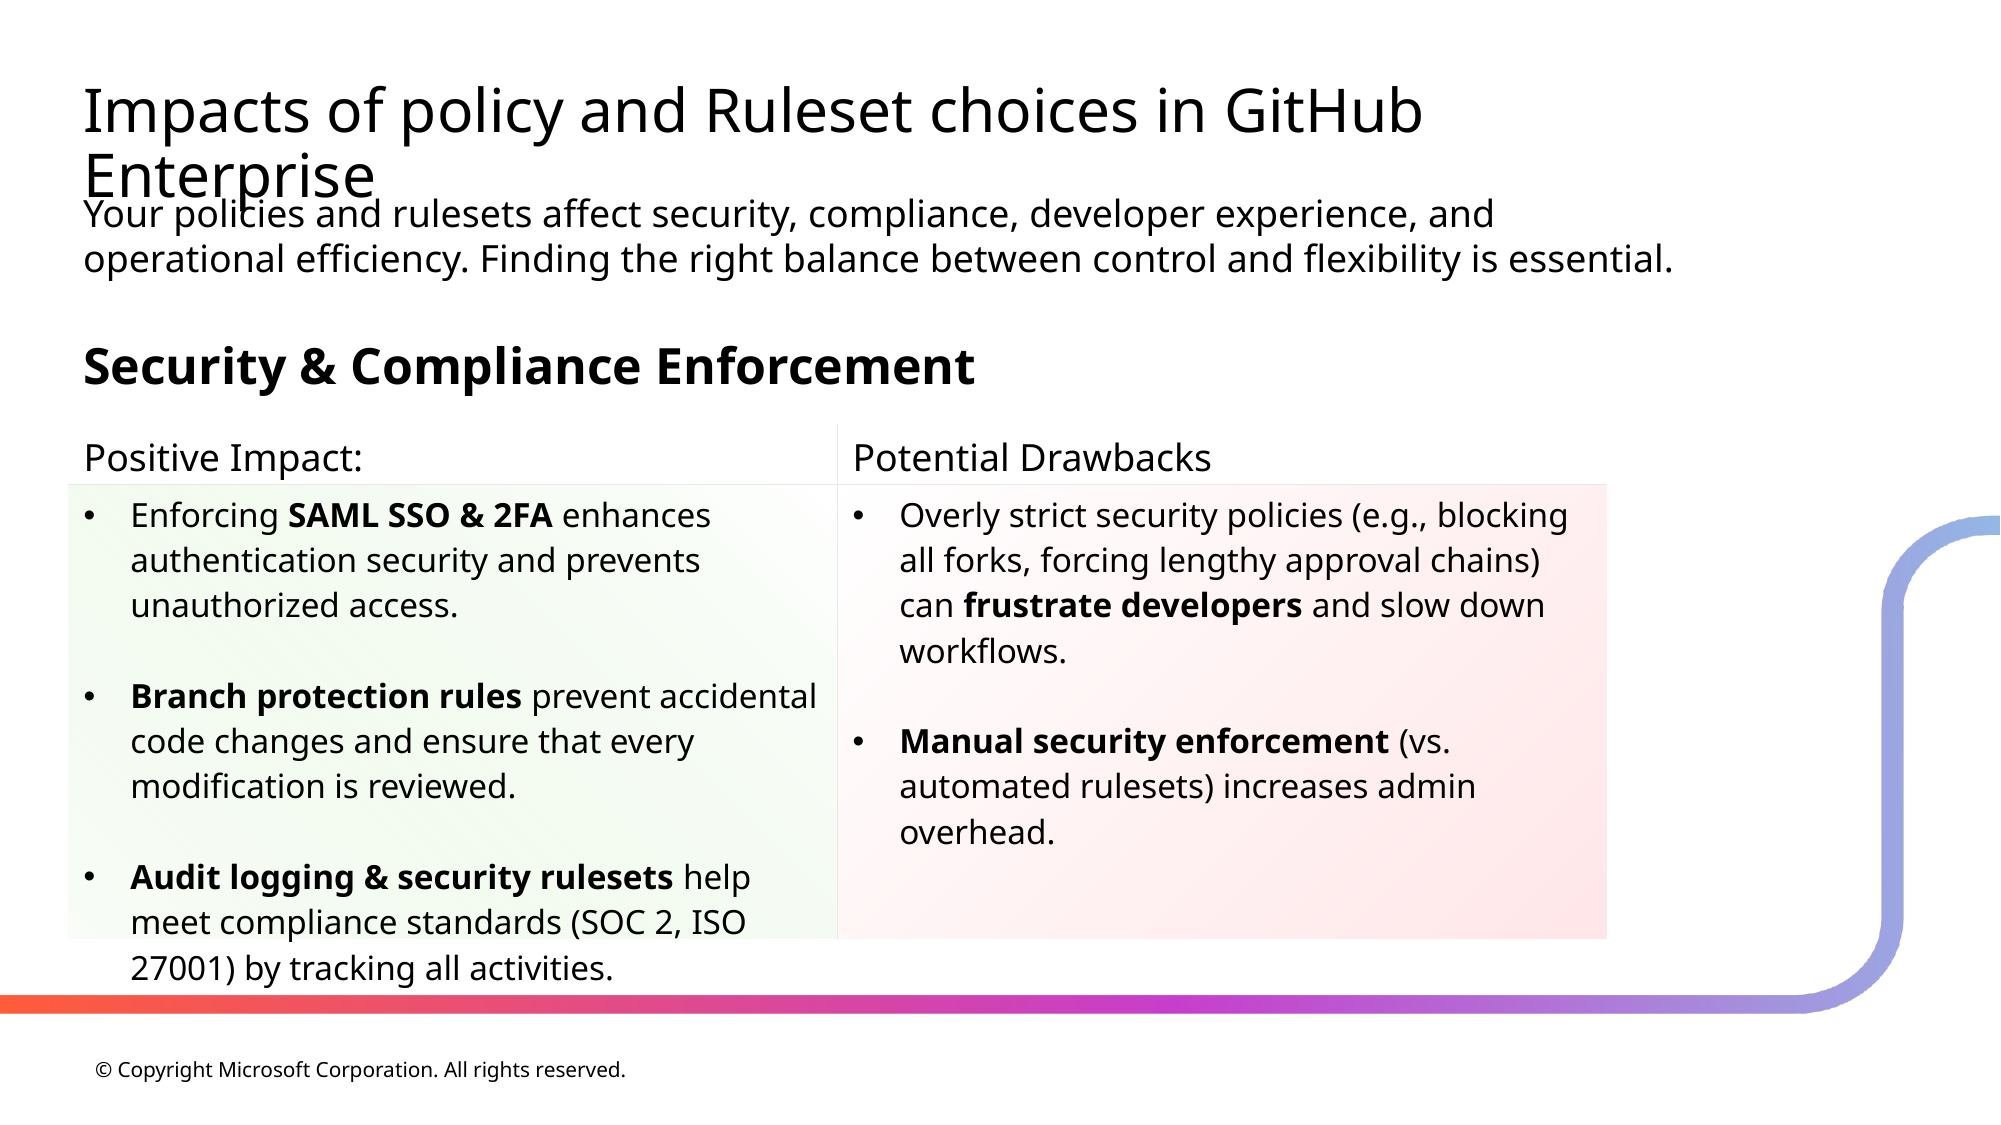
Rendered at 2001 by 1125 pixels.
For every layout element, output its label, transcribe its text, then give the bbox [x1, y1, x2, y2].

table_header Positive Impact: [68, 424, 837, 484]
footer © Copyright Microsoft Corporation. All rights reserved. [95, 1053, 776, 1086]
table_cell Overly strict security policies (e.g., blocking all forks, forcing lengthy approval chains) can frustrate developers and slow down workflows. Manual security enforcement (vs. automated rulesets) increases admin overhead. [838, 485, 1606, 939]
picture [0, 515, 2000, 1014]
table_header Potential Drawbacks [838, 424, 1606, 484]
text_box Your policies and rulesets affect security, compliance, developer experience, and operational efficiency. Finding the right balance between control and flexibility is essential. [68, 182, 1698, 288]
text_box Security & Compliance Enforcement [68, 326, 1698, 402]
title Impacts of policy and Ruleset choices in GitHub Enterprise [68, 64, 1744, 227]
table_cell Enforcing SAML SSO & 2FA enhances authentication security and prevents unauthorized access. Branch protection rules prevent accidental code changes and ensure that every modification is reviewed. Audit logging & security rulesets help meet compliance standards (SOC 2, ISO 27001) by tracking all activities. [68, 485, 837, 939]
